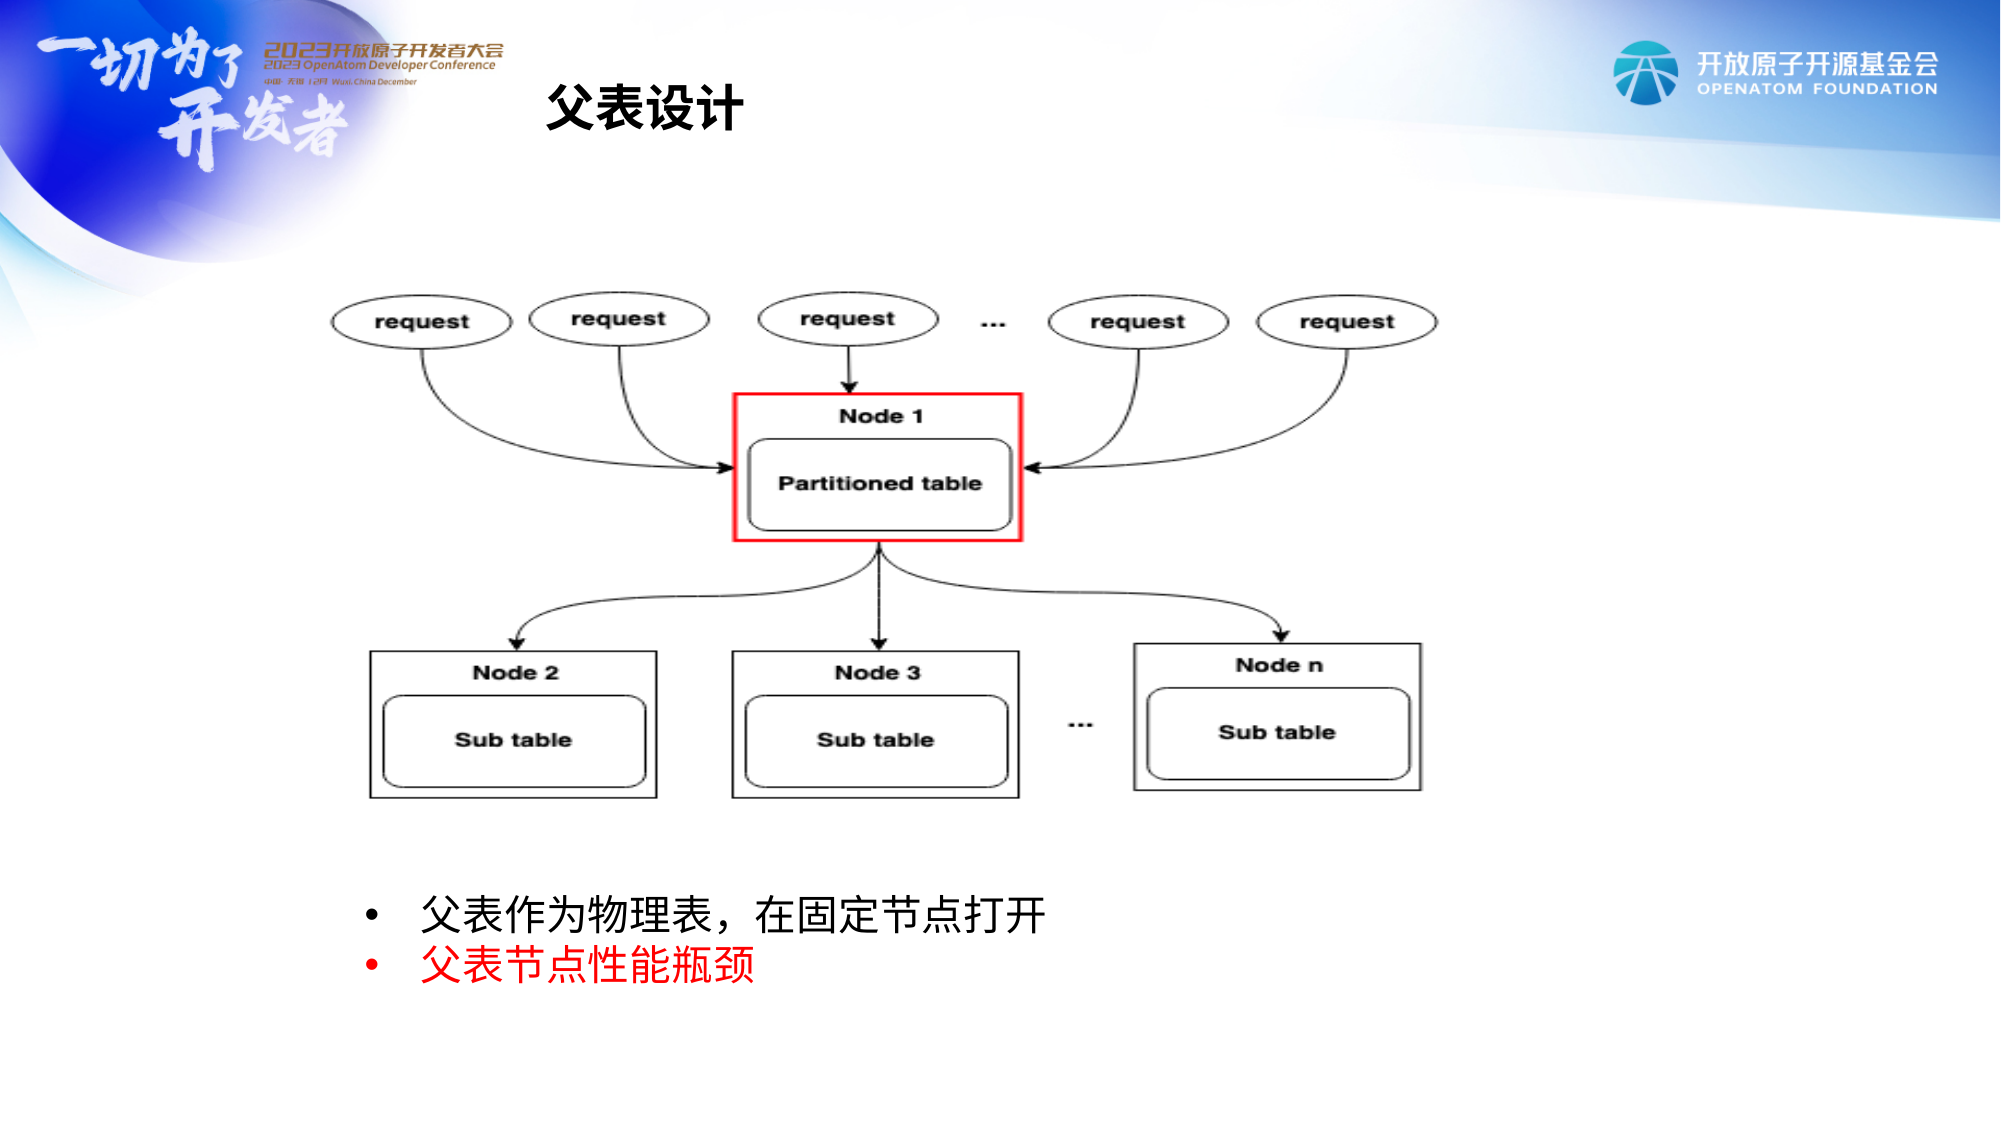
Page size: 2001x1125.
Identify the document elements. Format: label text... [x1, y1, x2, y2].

text_box 父表设计 [531, 39, 761, 145]
picture [0, 0, 2001, 1125]
text_box 父表作为物理表，在固定节点打开 父表节点性能瓶颈 [274, 881, 1207, 1048]
